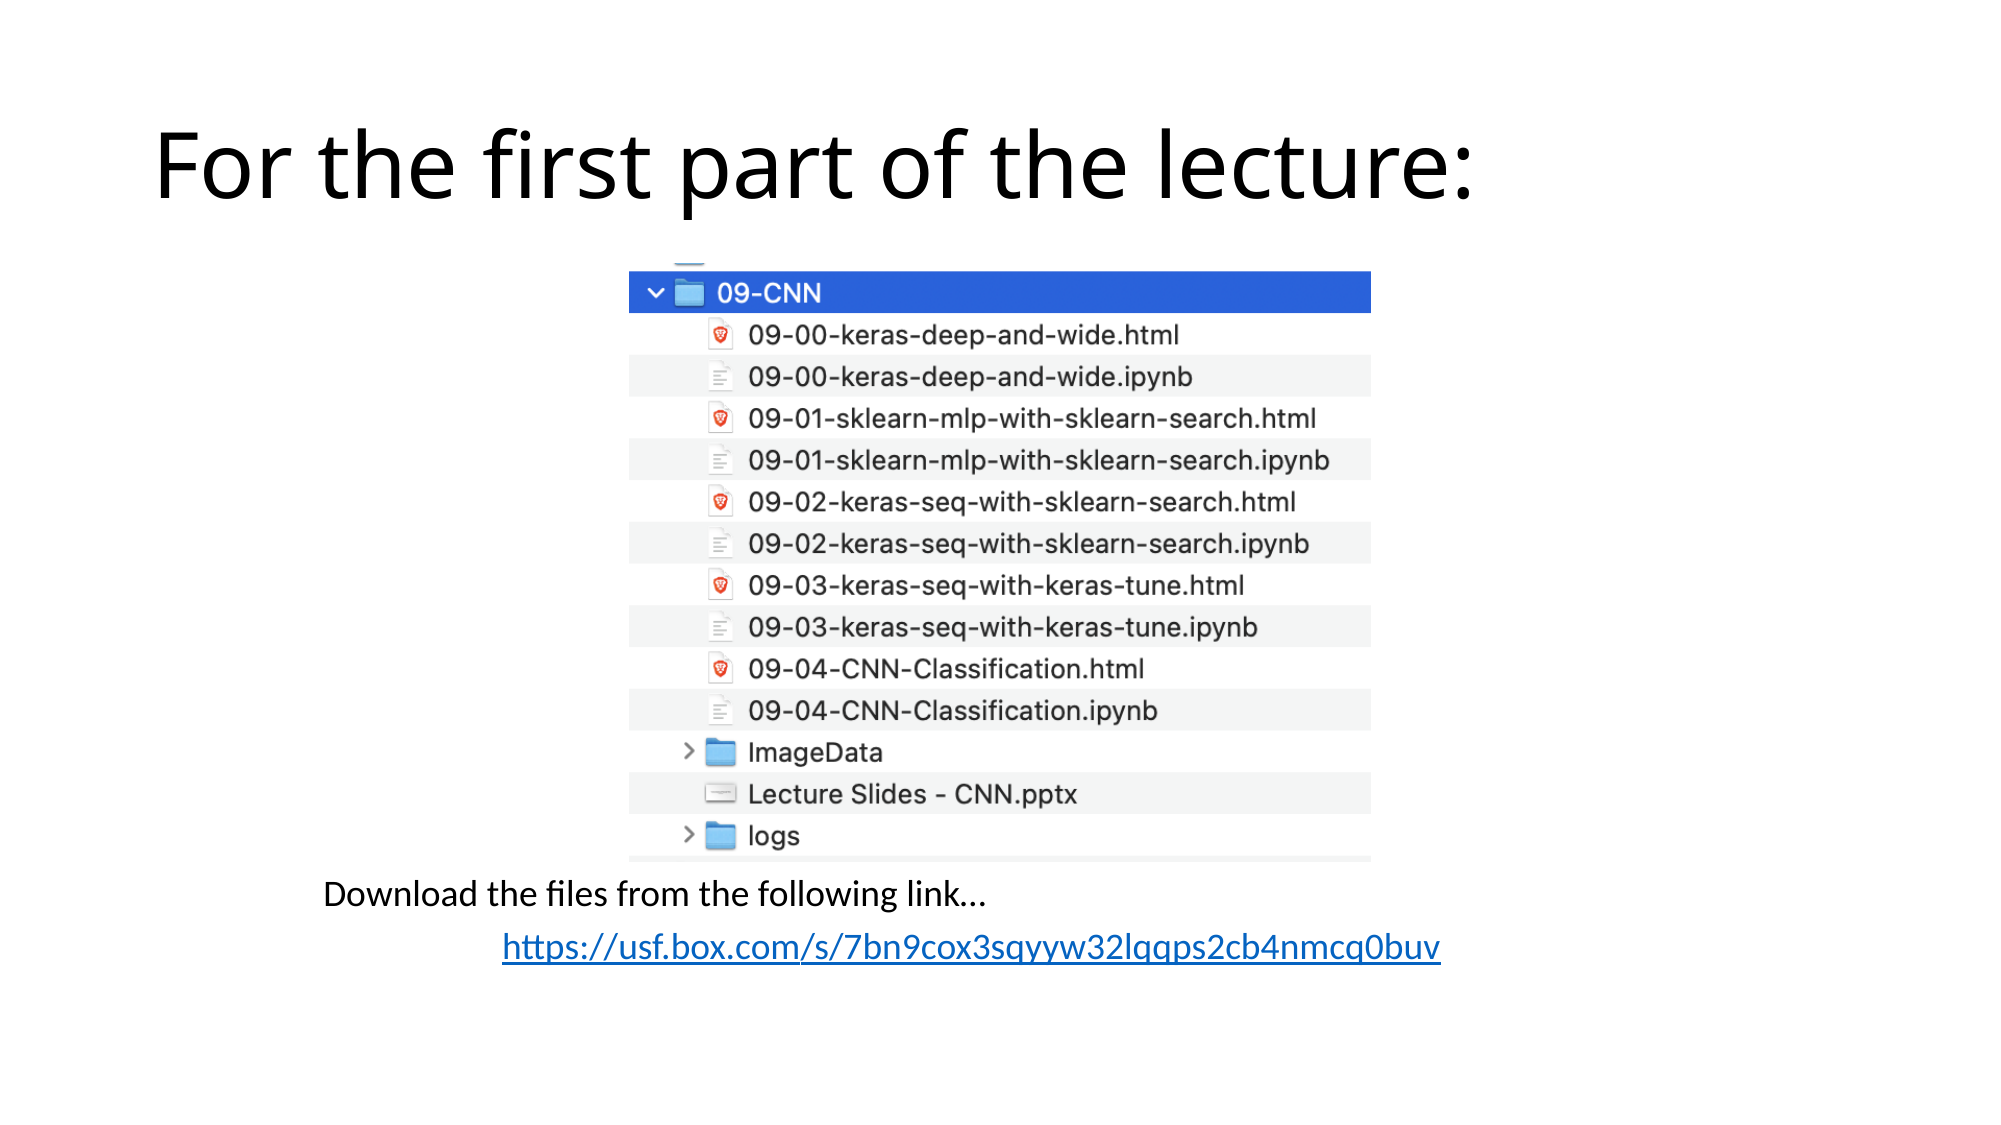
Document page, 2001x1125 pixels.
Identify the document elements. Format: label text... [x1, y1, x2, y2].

text_box https://usf.box.com/s/7bn9cox3sqyyw32lqqps2cb4nmcq0buv [487, 914, 1488, 975]
text_box Download the files from the following link… [308, 861, 1002, 922]
title For the first part of the lecture: [137, 59, 1863, 278]
picture [629, 263, 1371, 862]
